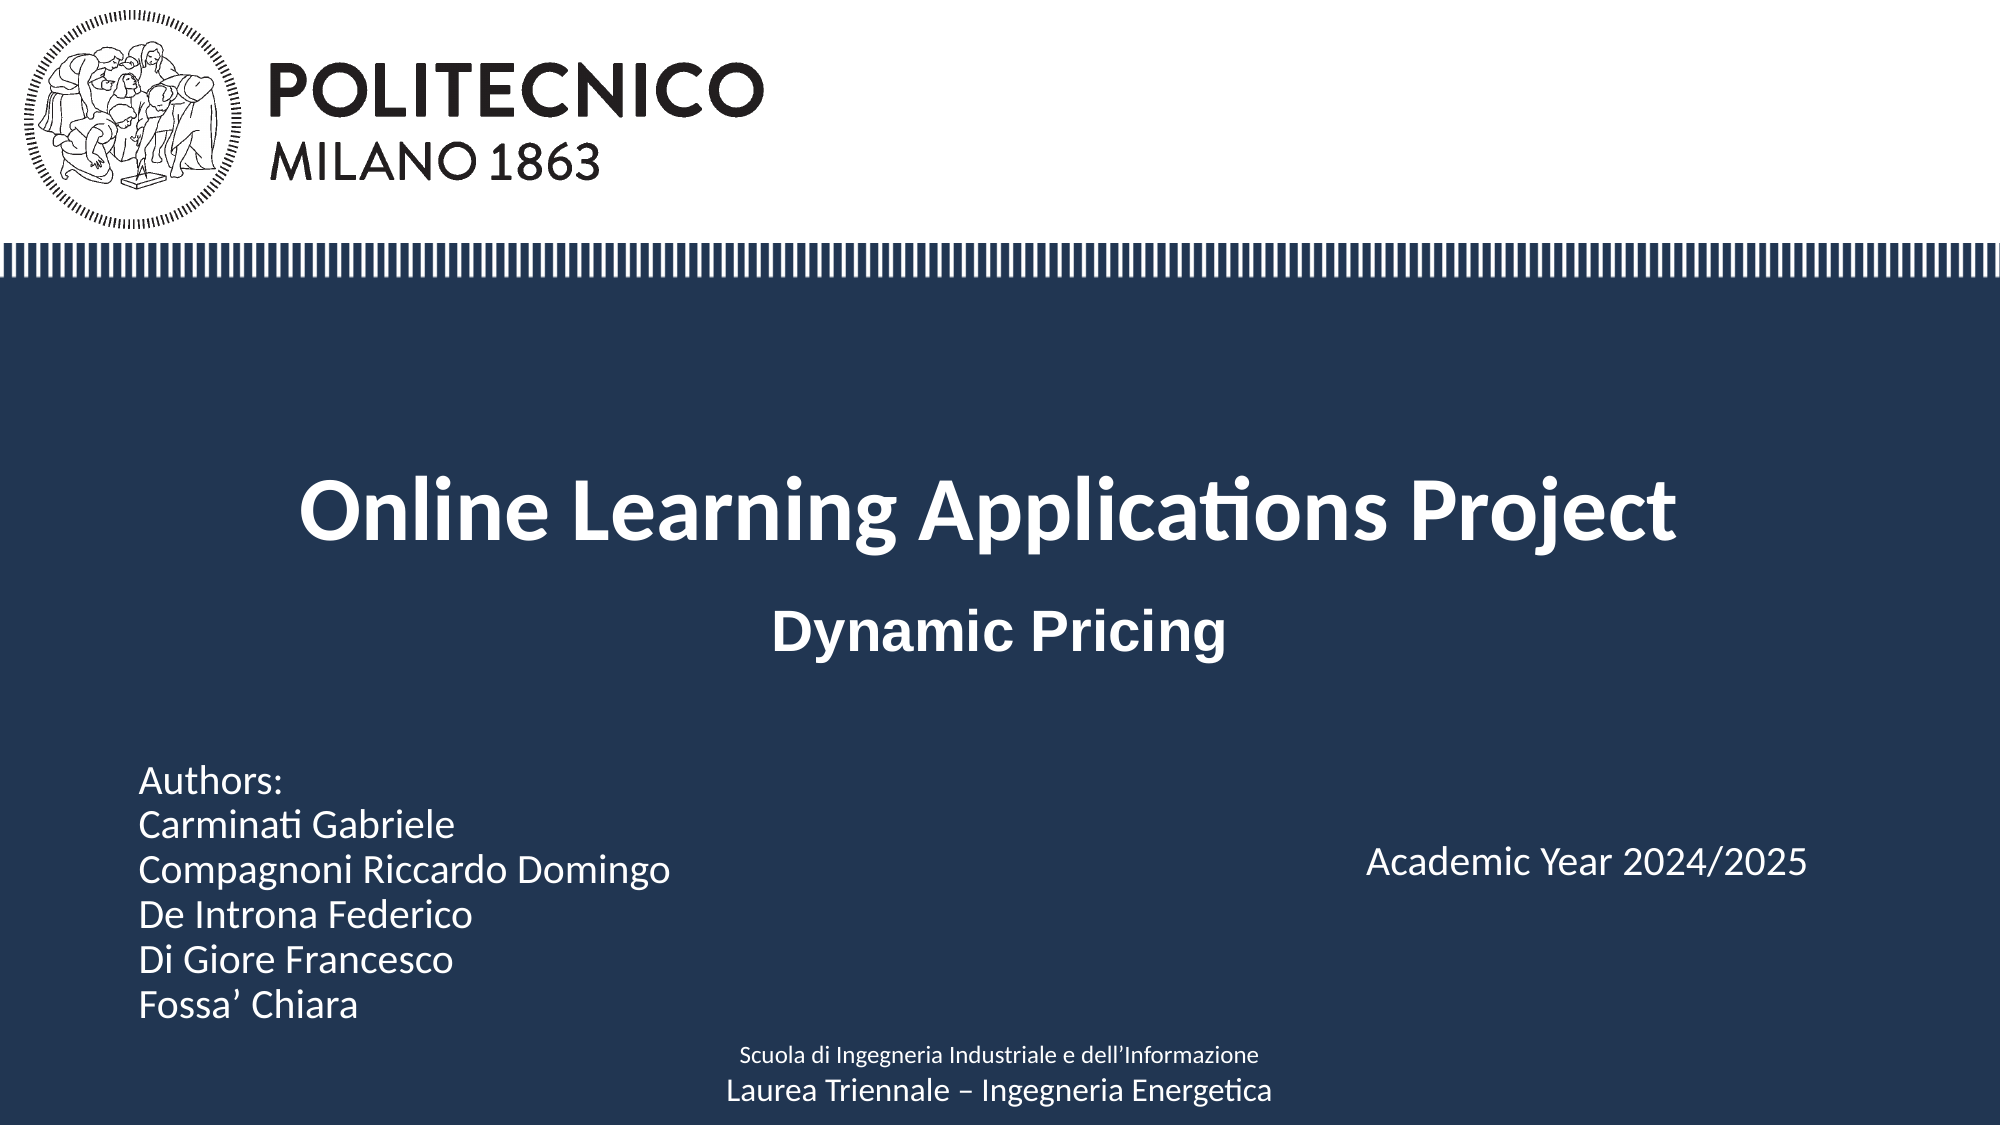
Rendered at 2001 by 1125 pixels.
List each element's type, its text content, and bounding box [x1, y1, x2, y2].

picture [24, 10, 772, 233]
list Academic Year 2024/2025 [1351, 832, 1924, 885]
title Online Learning Applications Project [137, 401, 1863, 620]
text_box Dynamic Pricing [648, 578, 1352, 679]
picture [0, 243, 2000, 1125]
list Authors: Carminati Gabriele Compagnoni Riccardo Domingo De Introna Federico Di Giore Francesco Fossa’ Chiara [123, 720, 723, 1050]
